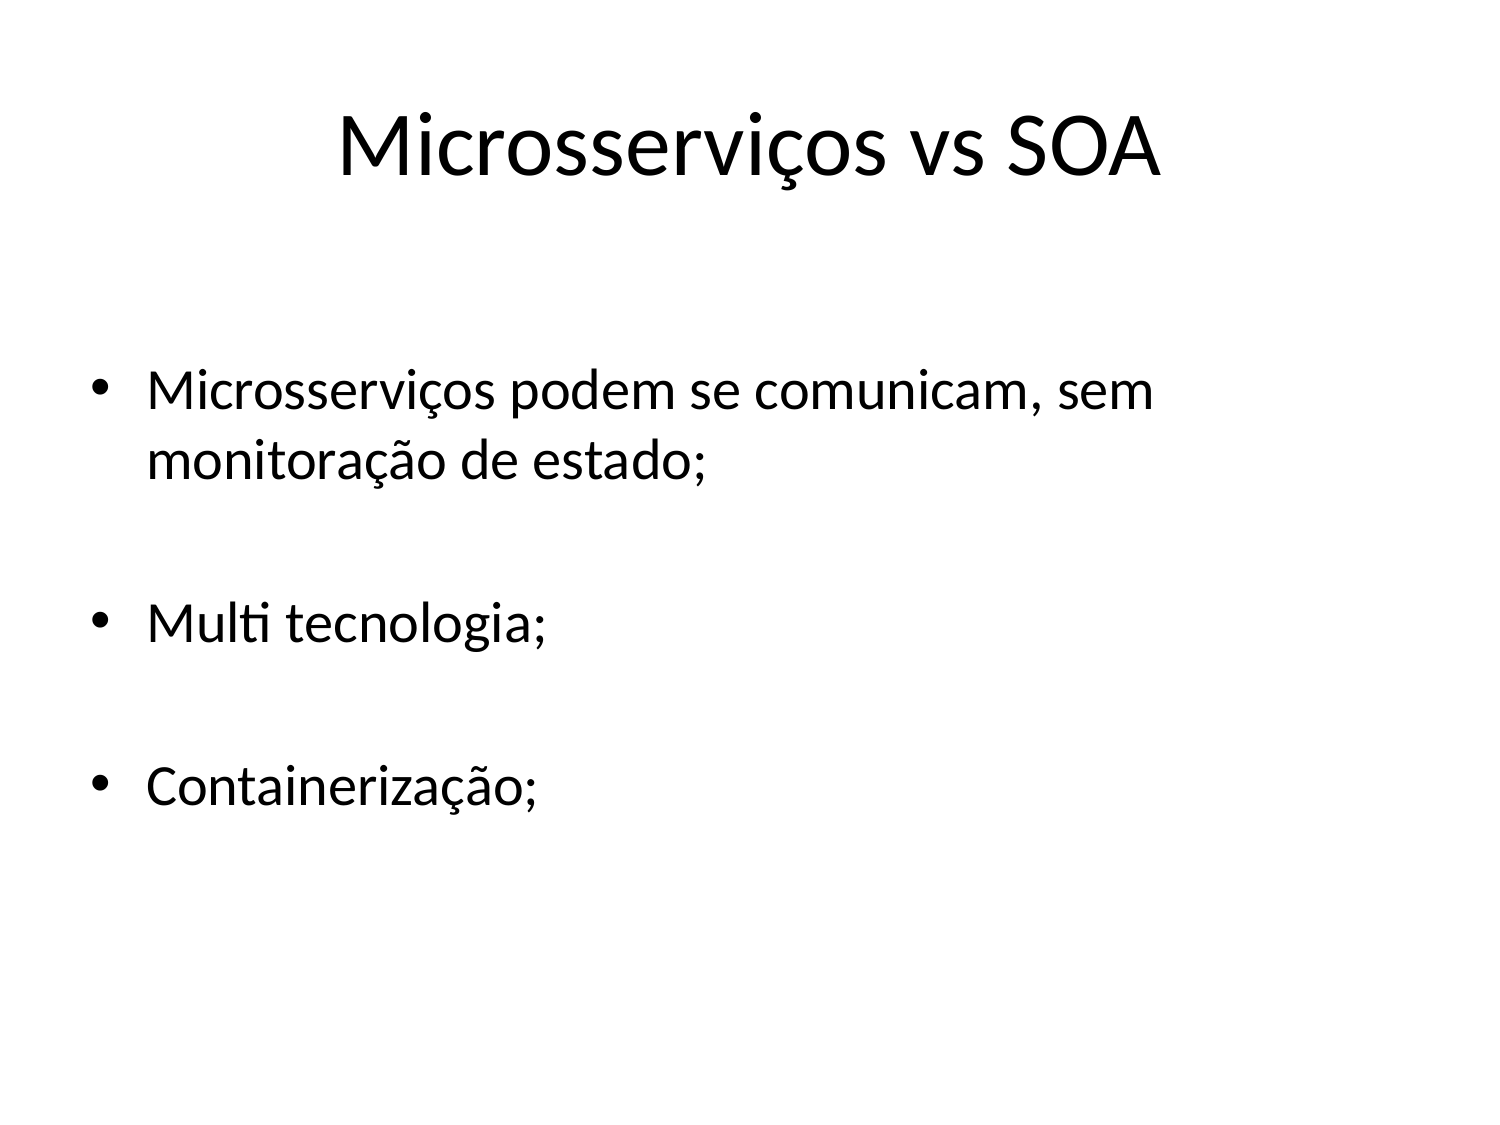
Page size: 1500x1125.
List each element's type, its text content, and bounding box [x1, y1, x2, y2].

title Microsserviços vs SOA [75, 45, 1425, 233]
list Microsserviços podem se comunicam, sem monitoração de estado; Multi tecnologia; Containerização; [75, 262, 1425, 1005]
